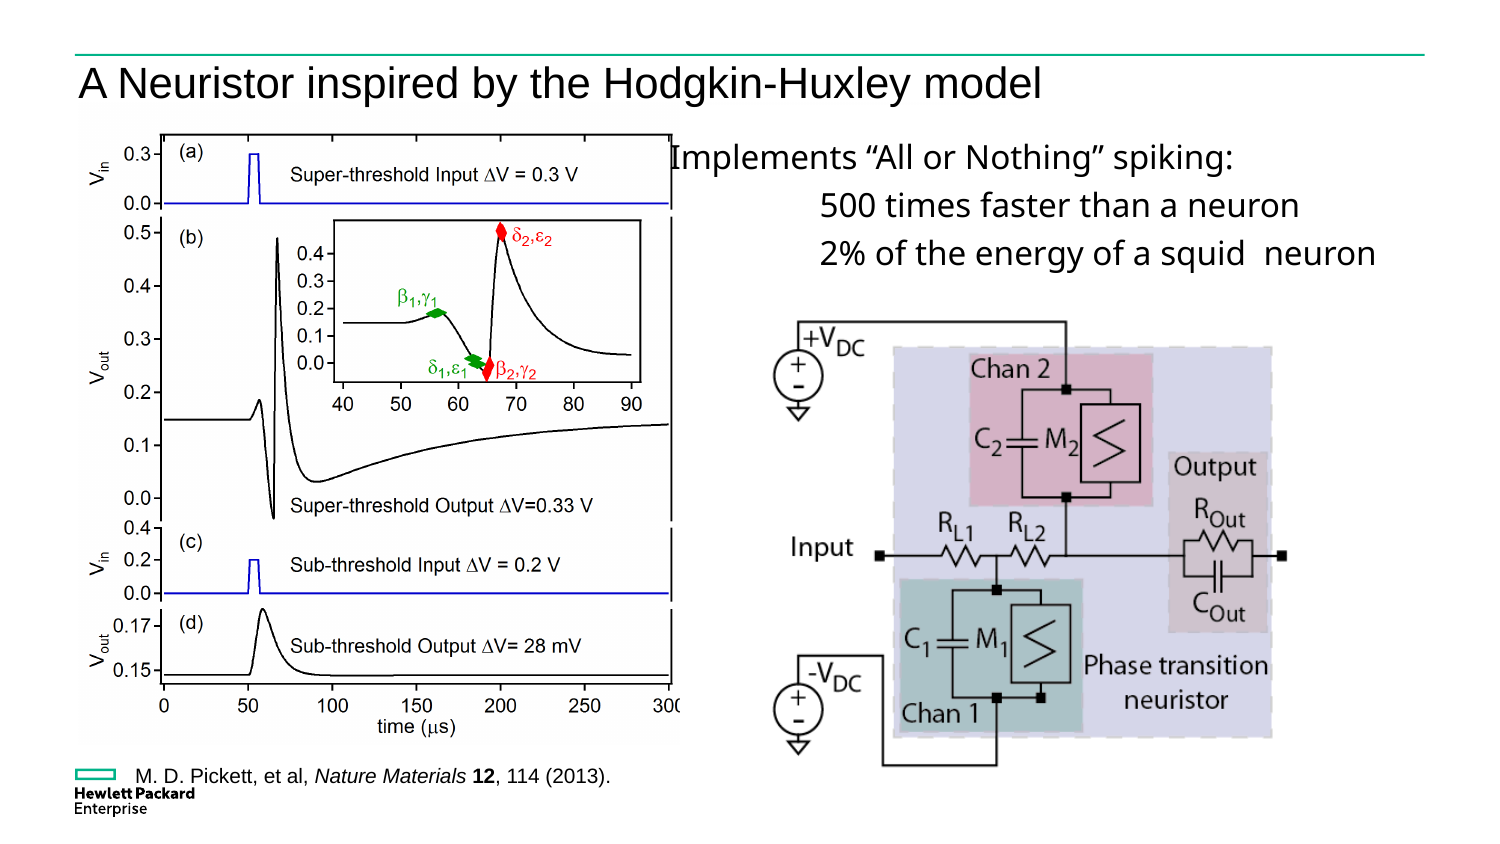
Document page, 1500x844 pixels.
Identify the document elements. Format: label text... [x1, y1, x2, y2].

text_box Implements “All or Nothing” spiking: 500 times faster than a neuron 2% of the energy of a squid neuron [1081, 128, 1393, 280]
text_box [705, 292, 1305, 782]
text_box A Neuristor inspired by the Hodgkin-Huxley model [78, 60, 1429, 115]
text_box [78, 102, 1081, 763]
text_box M. D. Pickett, et al, Nature Materials 12, 114 (2013). [120, 763, 871, 796]
